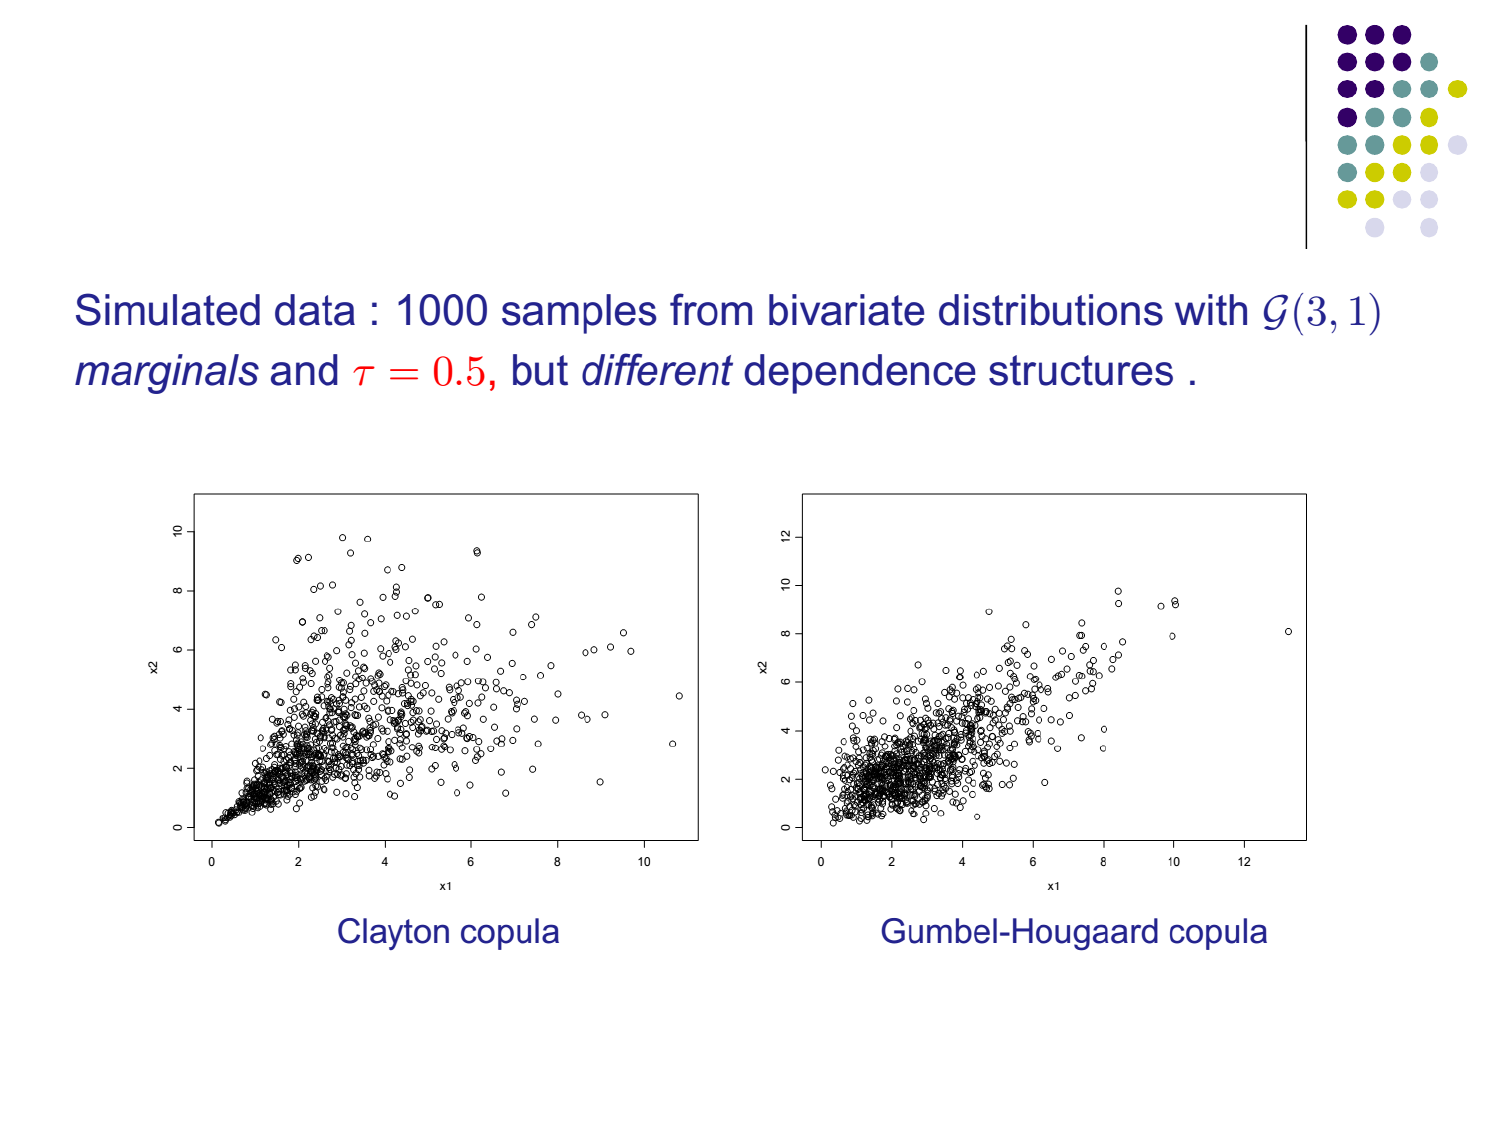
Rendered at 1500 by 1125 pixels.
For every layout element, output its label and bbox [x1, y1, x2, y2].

picture [0, 249, 1431, 1021]
